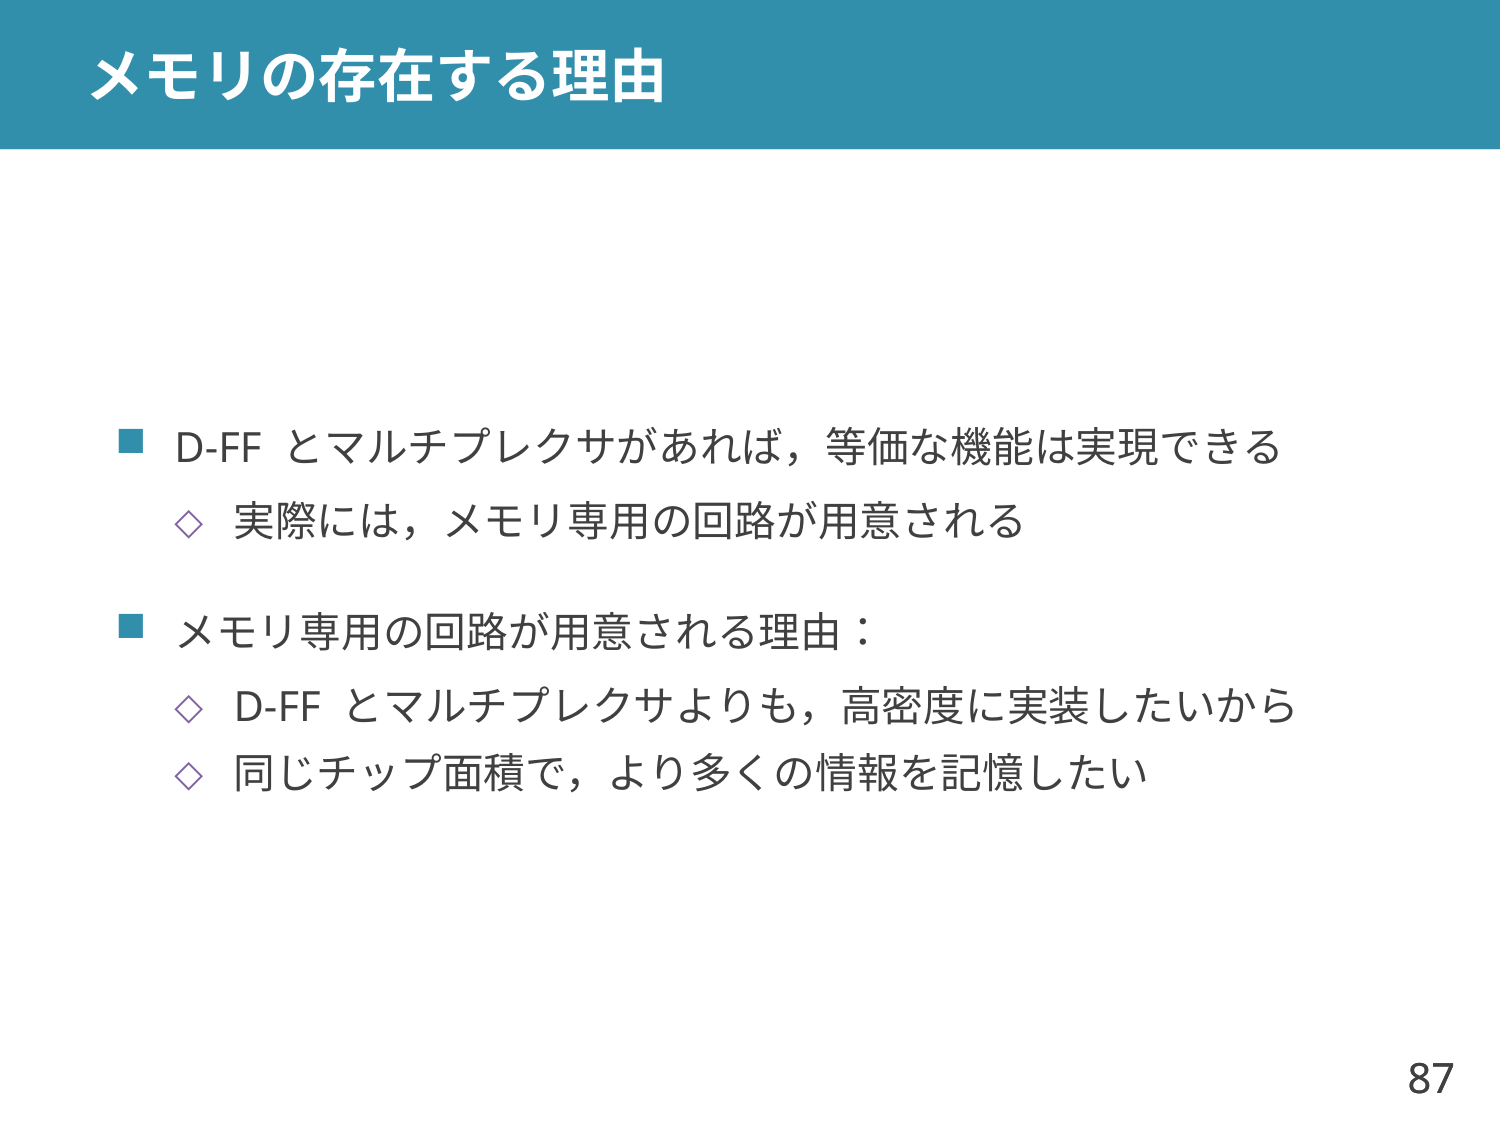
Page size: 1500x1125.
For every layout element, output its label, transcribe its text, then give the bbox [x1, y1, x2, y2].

title メモリの存在する理由 [70, 0, 1500, 150]
list D-FF とマルチプレクサがあれば，等価な機能は実現できる 実際には，メモリ専用の回路が用意される メモリ専用の回路が用意される理由： D-FF とマルチプレクサよりも，高密度に実装したいから 同じチップ面積で，より多くの情報を記憶したい [100, 178, 1459, 1036]
